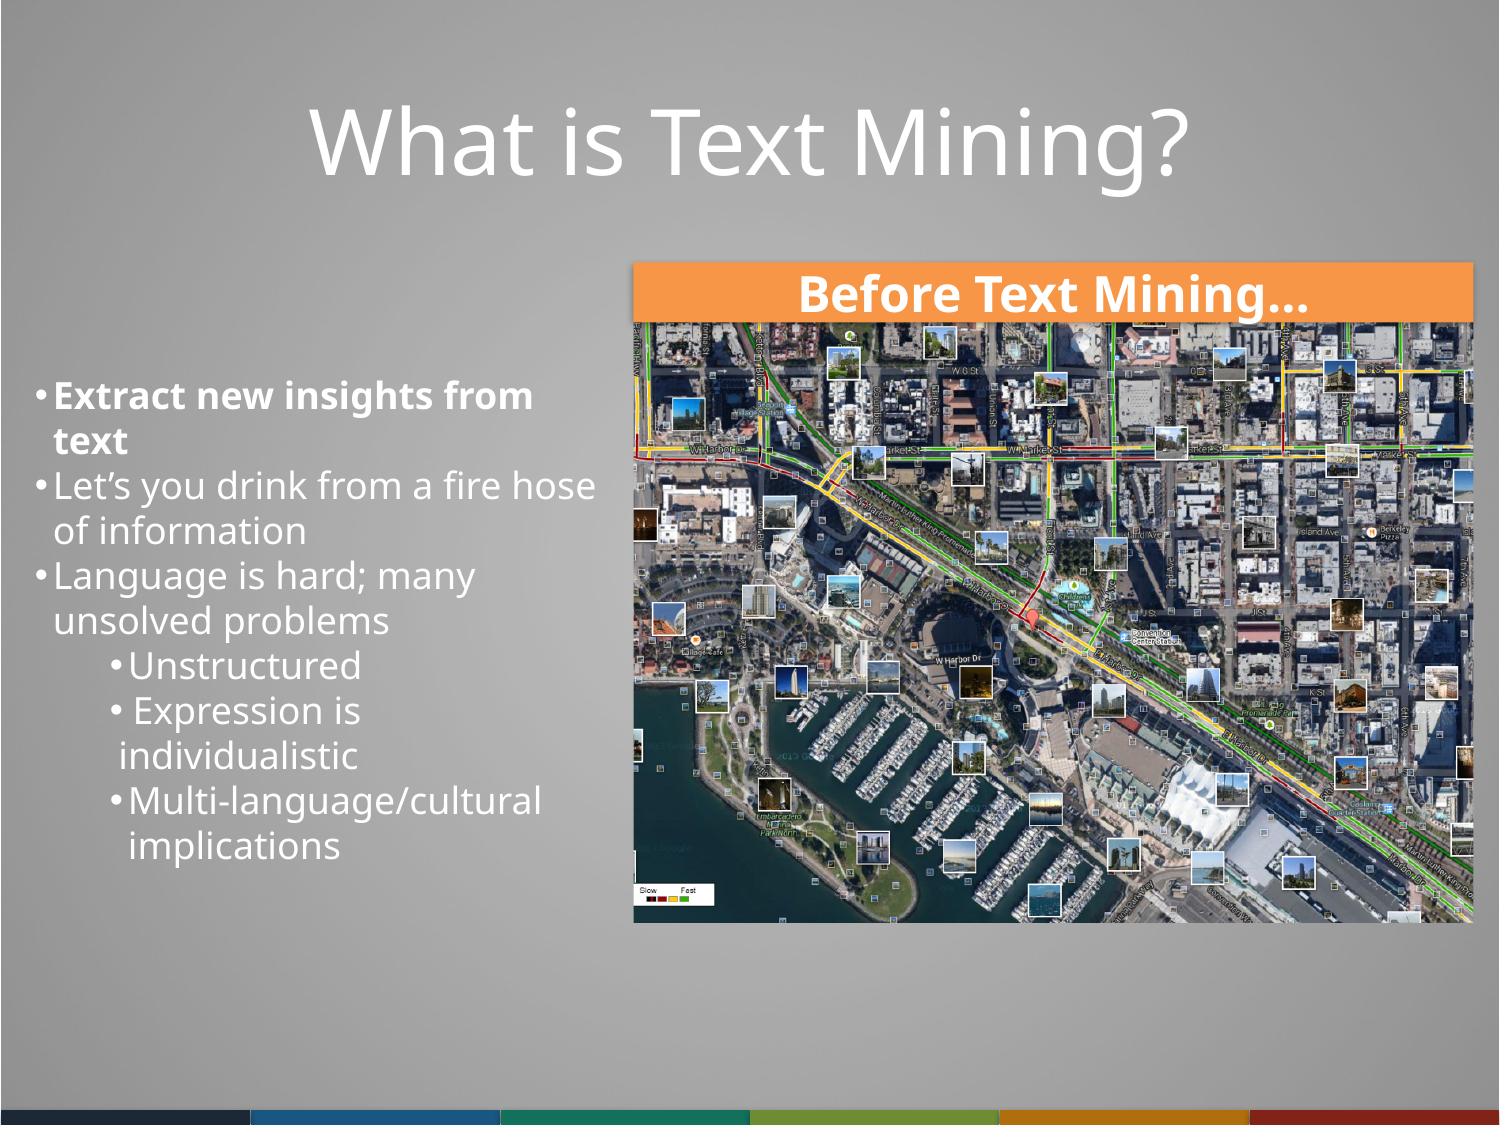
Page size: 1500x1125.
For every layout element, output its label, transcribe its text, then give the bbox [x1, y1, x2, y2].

picture [1, 0, 1499, 1124]
text_box Before Text Mining… [633, 262, 1474, 321]
text_box Extract new insights from text Let’s you drink from a fire hose of information Language is hard; many unsolved problems Unstructured Expression is individualistic Multi-language/cultural implications [19, 364, 620, 965]
title What is Text Mining? [75, 45, 1425, 233]
